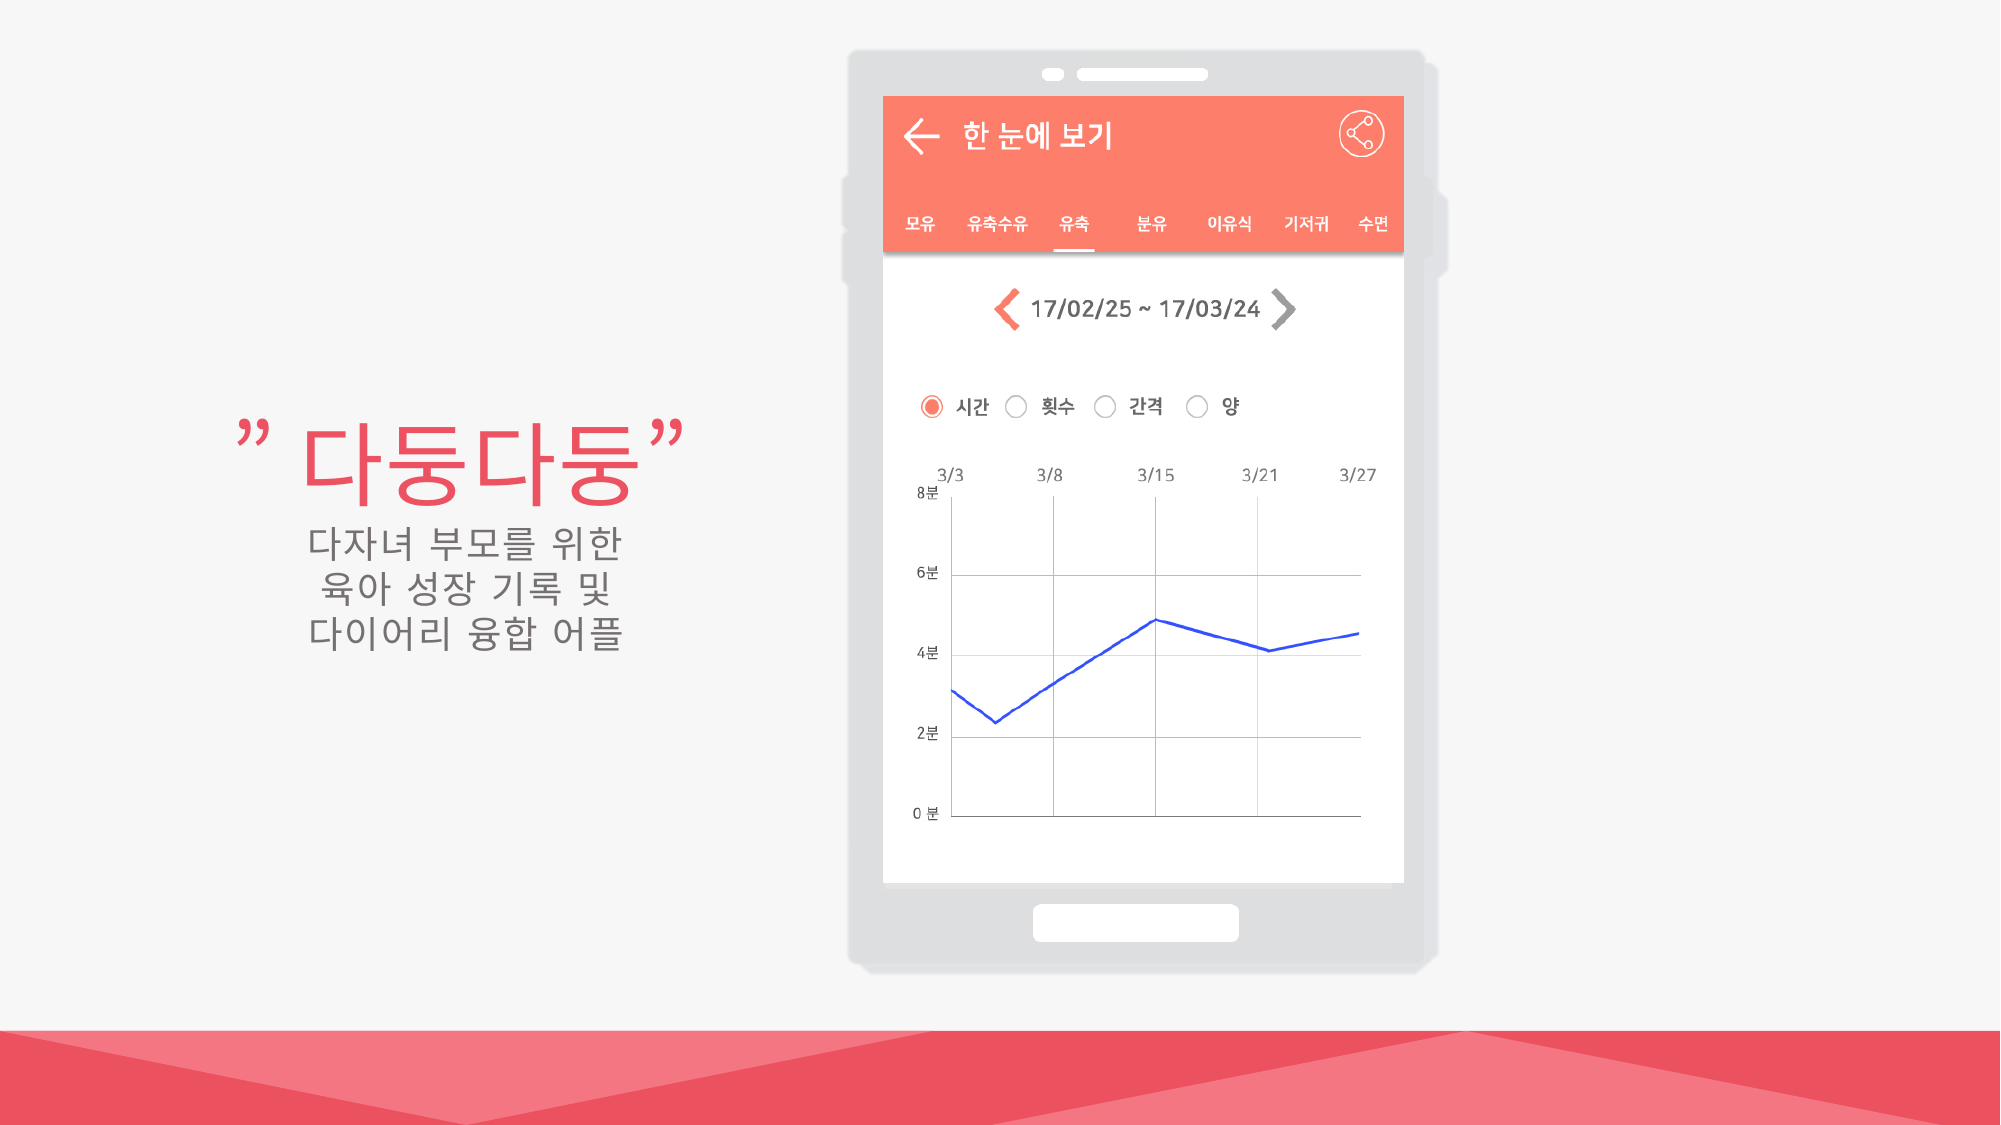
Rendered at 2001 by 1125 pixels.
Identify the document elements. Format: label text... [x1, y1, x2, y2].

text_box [814, 40, 1454, 987]
text_box 다자녀 부모를 위한 육아 성장 기록 및 다이어리 융합 어플 [282, 513, 663, 664]
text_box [0, 1030, 2000, 1125]
text_box ”다둥다둥” [144, 345, 704, 526]
